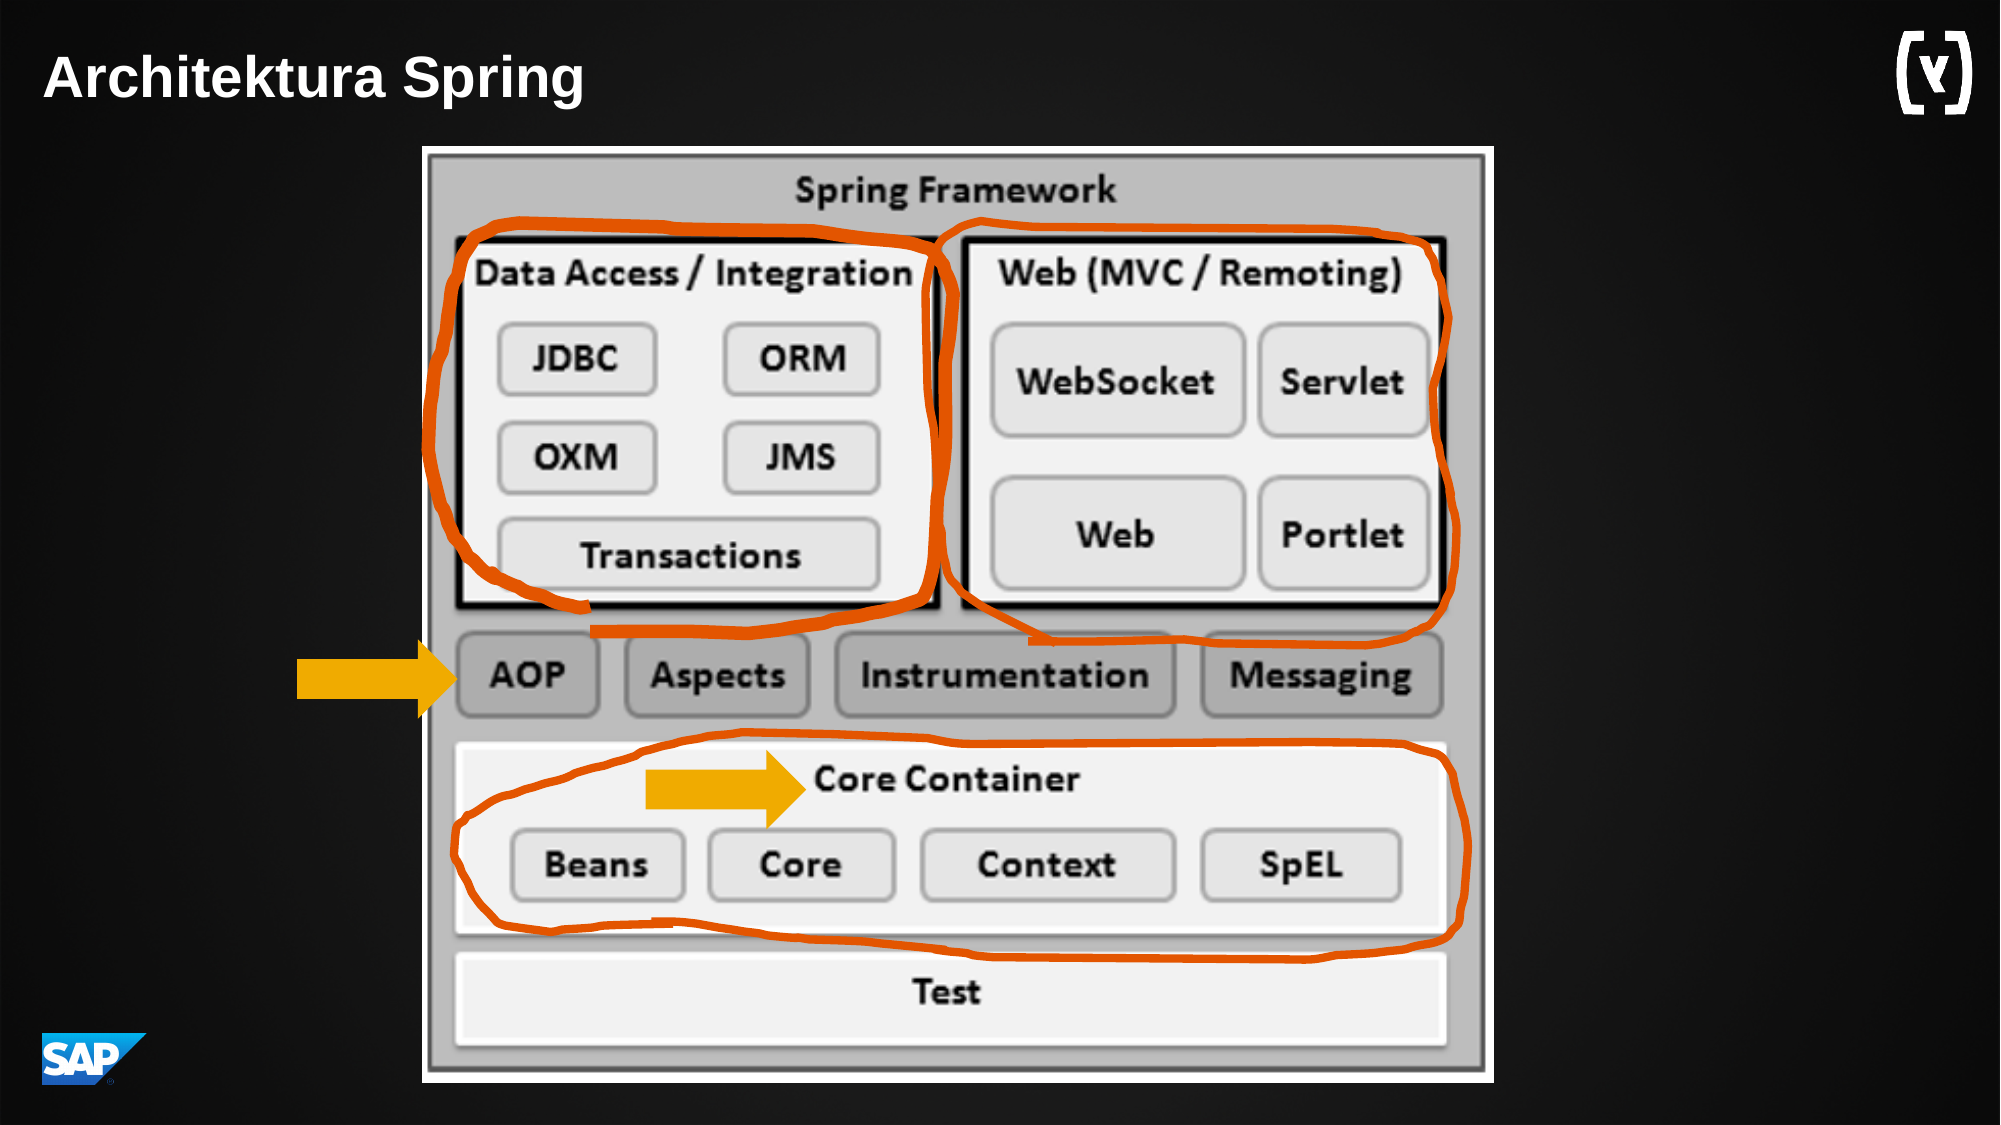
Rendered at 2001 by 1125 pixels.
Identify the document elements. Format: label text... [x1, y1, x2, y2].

title Architektura Spring [42, 46, 1874, 171]
picture [0, 0, 2000, 1125]
text_box [297, 659, 416, 699]
